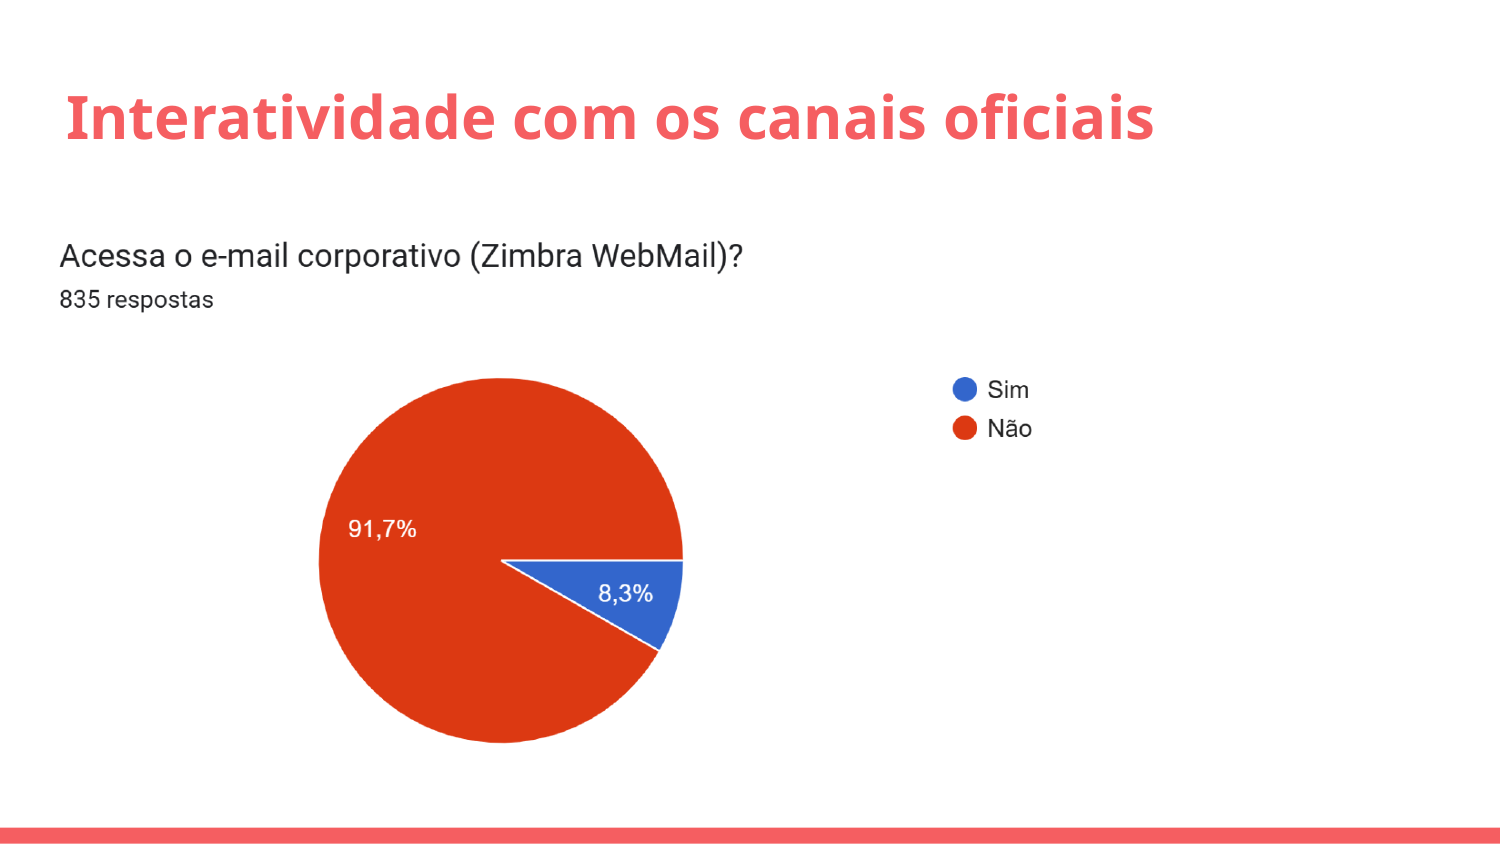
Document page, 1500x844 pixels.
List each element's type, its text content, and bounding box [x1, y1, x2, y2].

picture [9, 185, 1500, 813]
title Interatividade com os canais oficiais [51, 64, 1449, 167]
